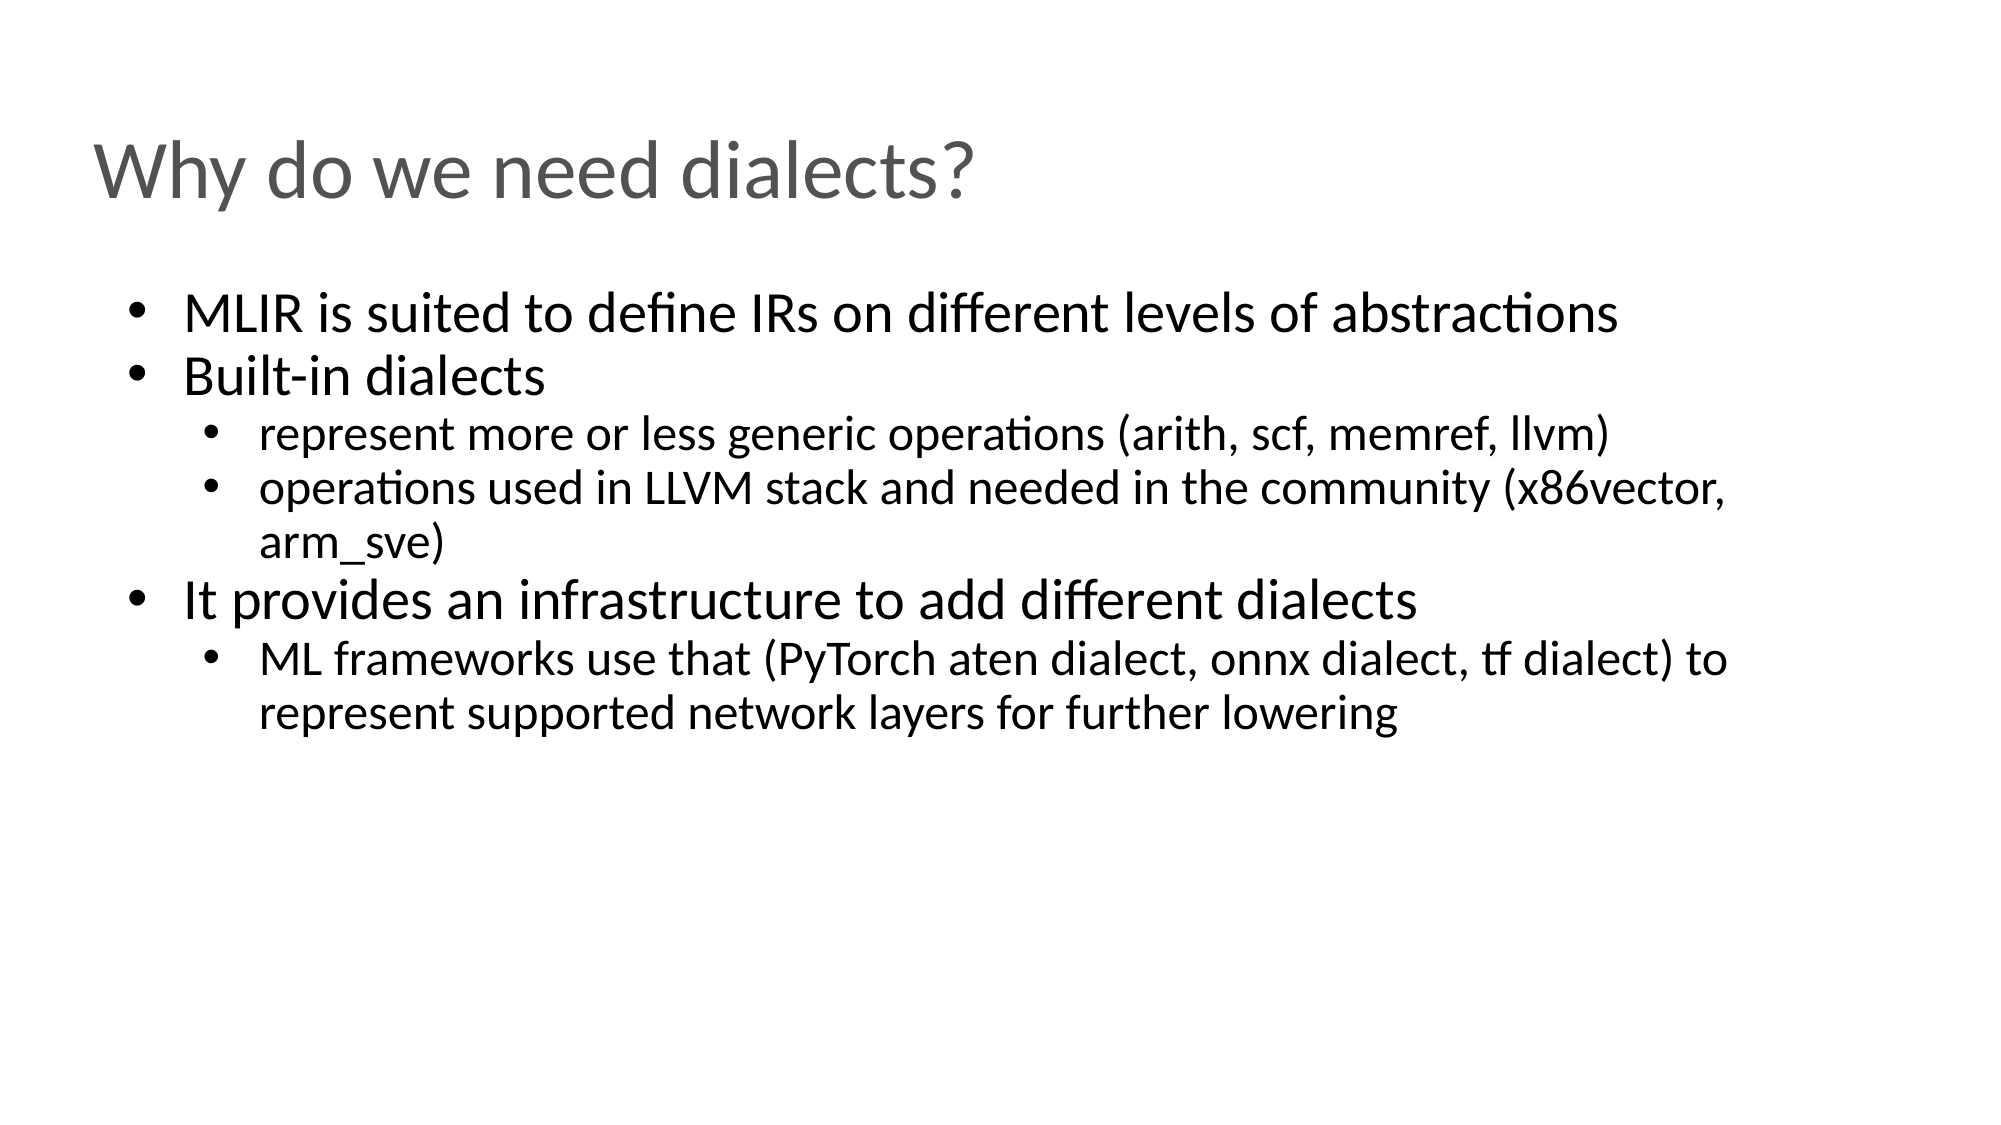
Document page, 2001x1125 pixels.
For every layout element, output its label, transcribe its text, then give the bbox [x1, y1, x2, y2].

title Why do we need dialects? [93, 93, 1900, 250]
list MLIR is suited to define IRs on different levels of abstractions Built-in dialects represent more or less generic operations (arith, scf, memref, llvm) operations used in LLVM stack and needed in the community (x86vector, arm_sve) It provides an infrastructure to add different dialects ML frameworks use that (PyTorch aten dialect, onnx dialect, tf dialect) to represent supported network layers for further lowering [93, 274, 1900, 1025]
